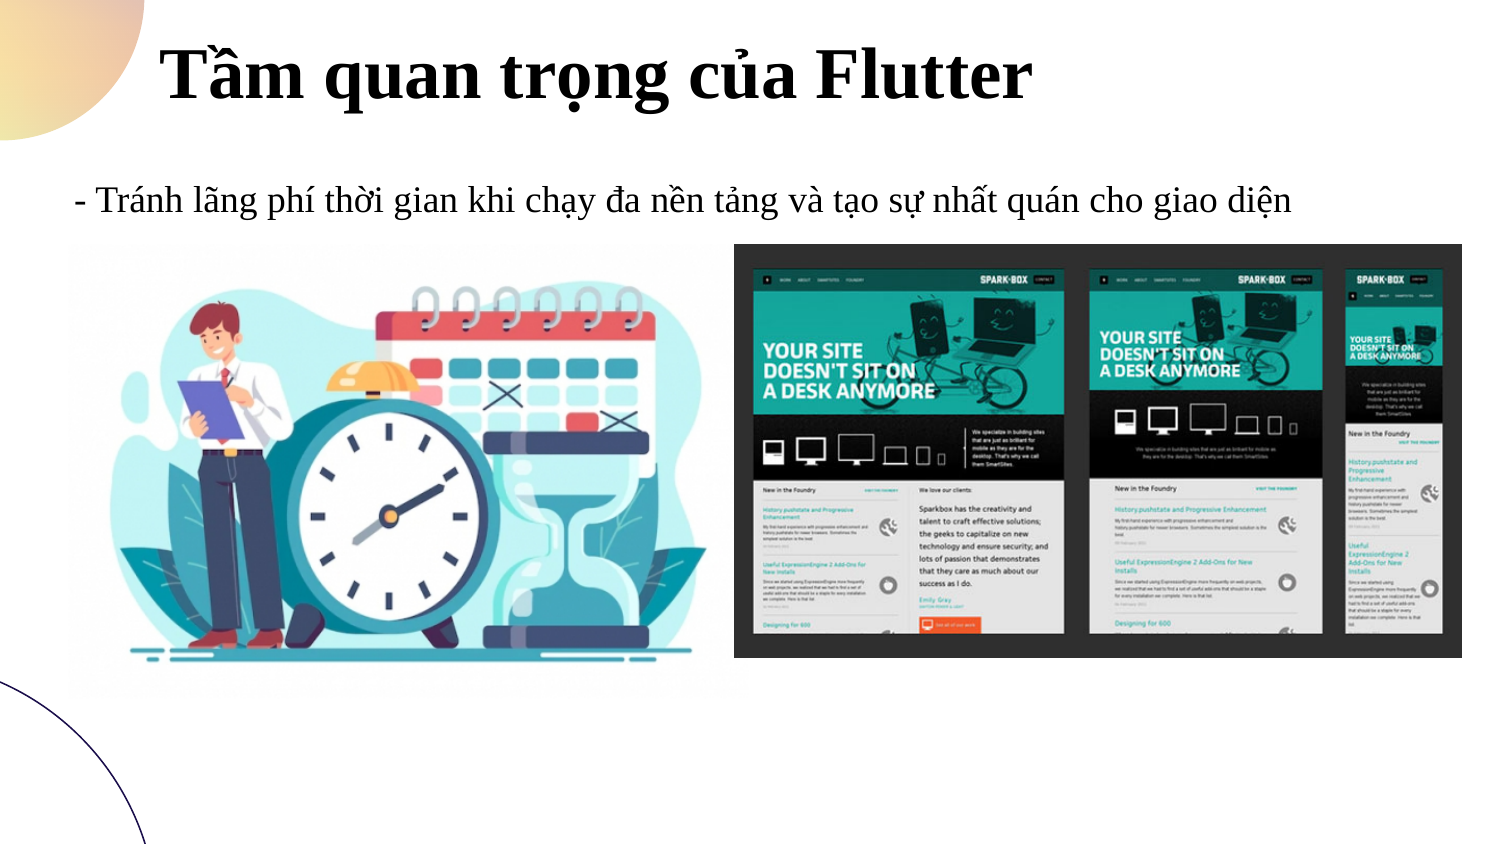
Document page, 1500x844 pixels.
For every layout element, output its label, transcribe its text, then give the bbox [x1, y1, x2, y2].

picture [68, 244, 1462, 699]
text_box Tầm quan trọng của Flutter [145, 18, 1098, 121]
picture [0, 0, 145, 141]
text_box - Tránh lãng phí thời gian khi chạy đa nền tảng và tạo sự nhất quán cho giao diện - Sử dụng ngôn ngữ lập trình Dart và cơ chế biên dịch Ahead-of-time(AOT) giúp ứng dụng chạy nhanh, mượt mà và tối ưu hiệu suất tốt trên các thiết bị di động - Công cụ giao diện widget phong phú, có khả năng tuỳ biến, giúp cho người lập trình tạo ra giao diện người dừng đẹp mắt hơn, mang lại trải nghiệm người dùng tốt hơn [59, 145, 1432, 527]
